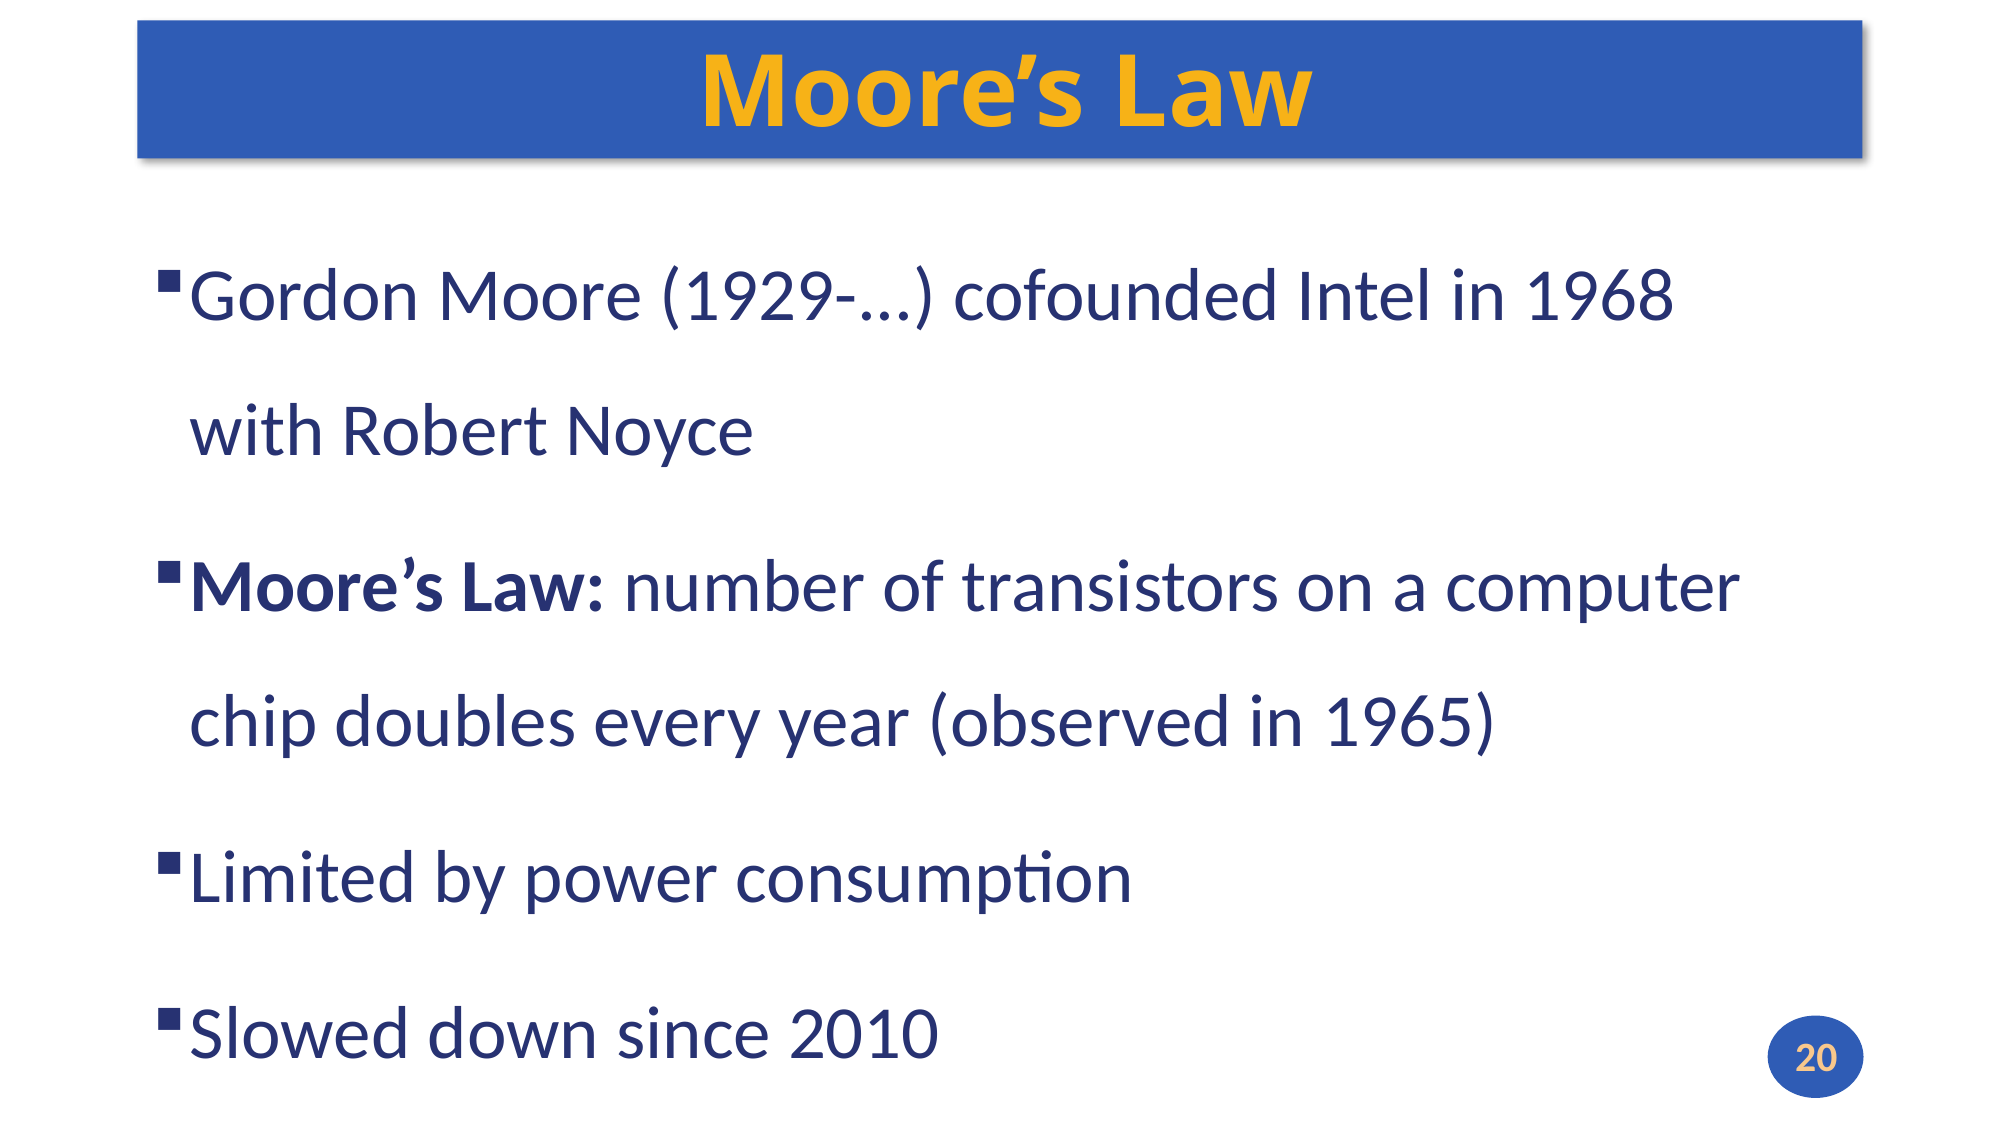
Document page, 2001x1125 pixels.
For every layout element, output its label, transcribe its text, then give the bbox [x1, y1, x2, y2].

list Gordon Moore (1929-...) cofounded Intel in 1968 with Robert Noyce Moore’s Law: number of transistors on a computer chip doubles every year (observed in 1965) Limited by power consumption Slowed down since 2010 [137, 193, 1827, 1095]
title Moore’s Law [137, 17, 1863, 156]
slide_number 20 [1767, 1015, 1866, 1095]
